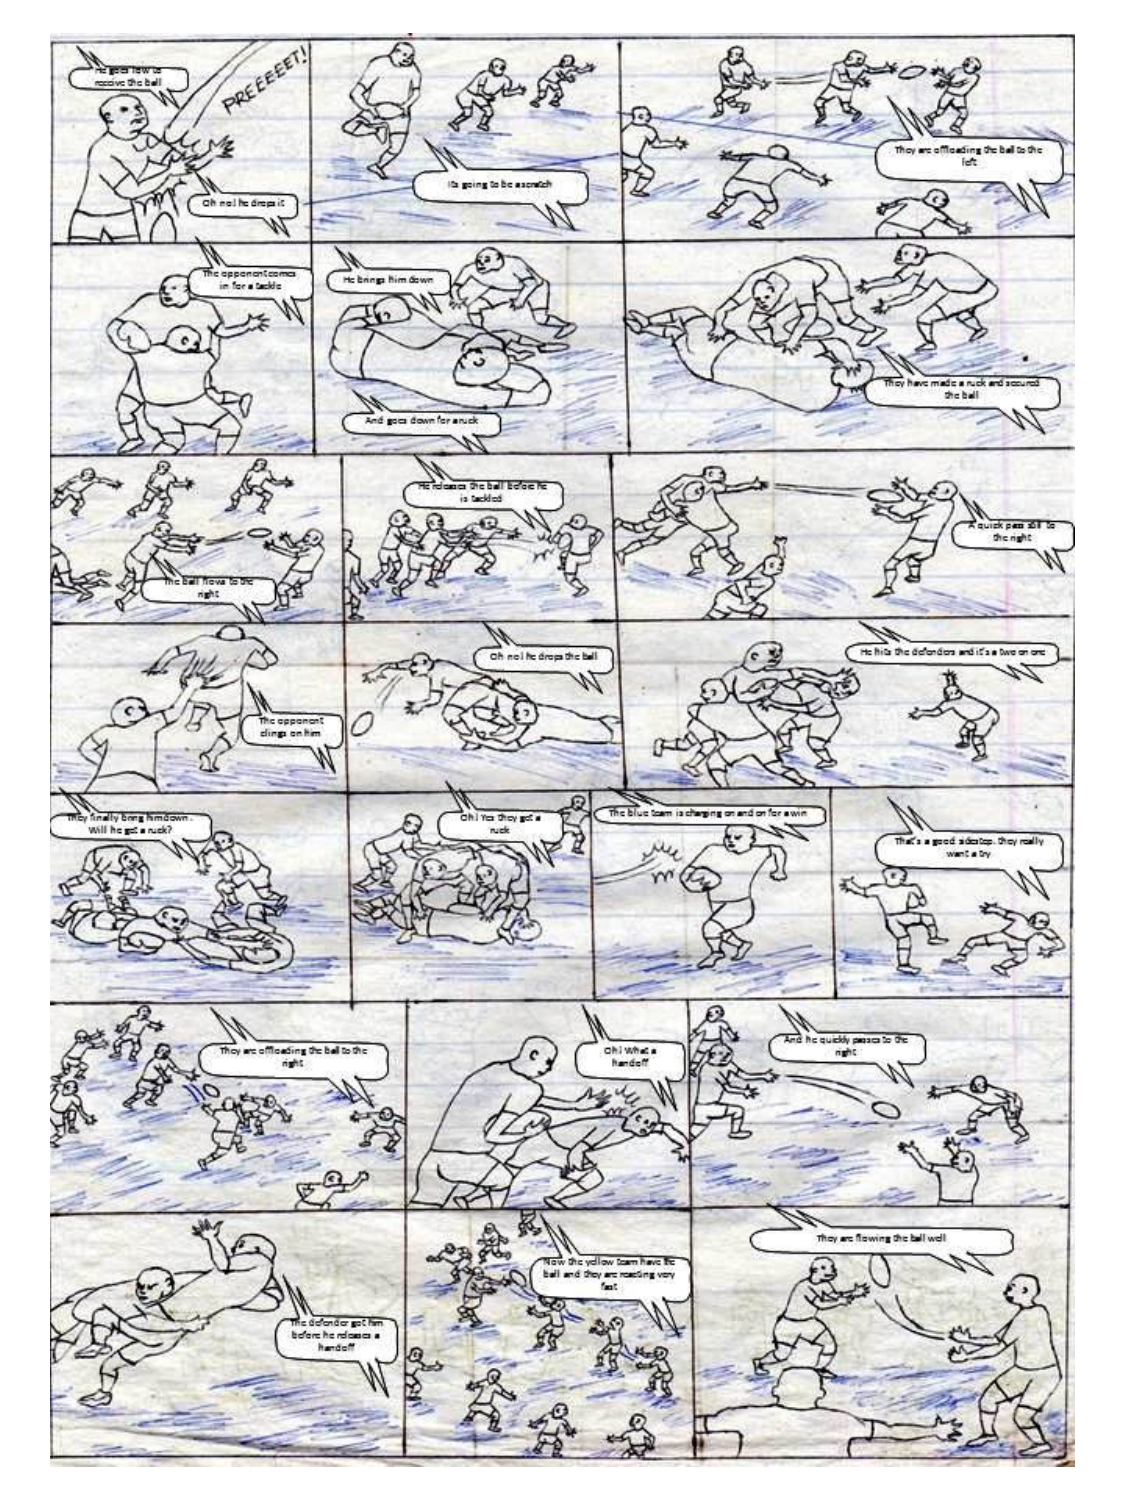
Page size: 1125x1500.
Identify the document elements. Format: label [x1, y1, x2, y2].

picture [49, 33, 1076, 1467]
